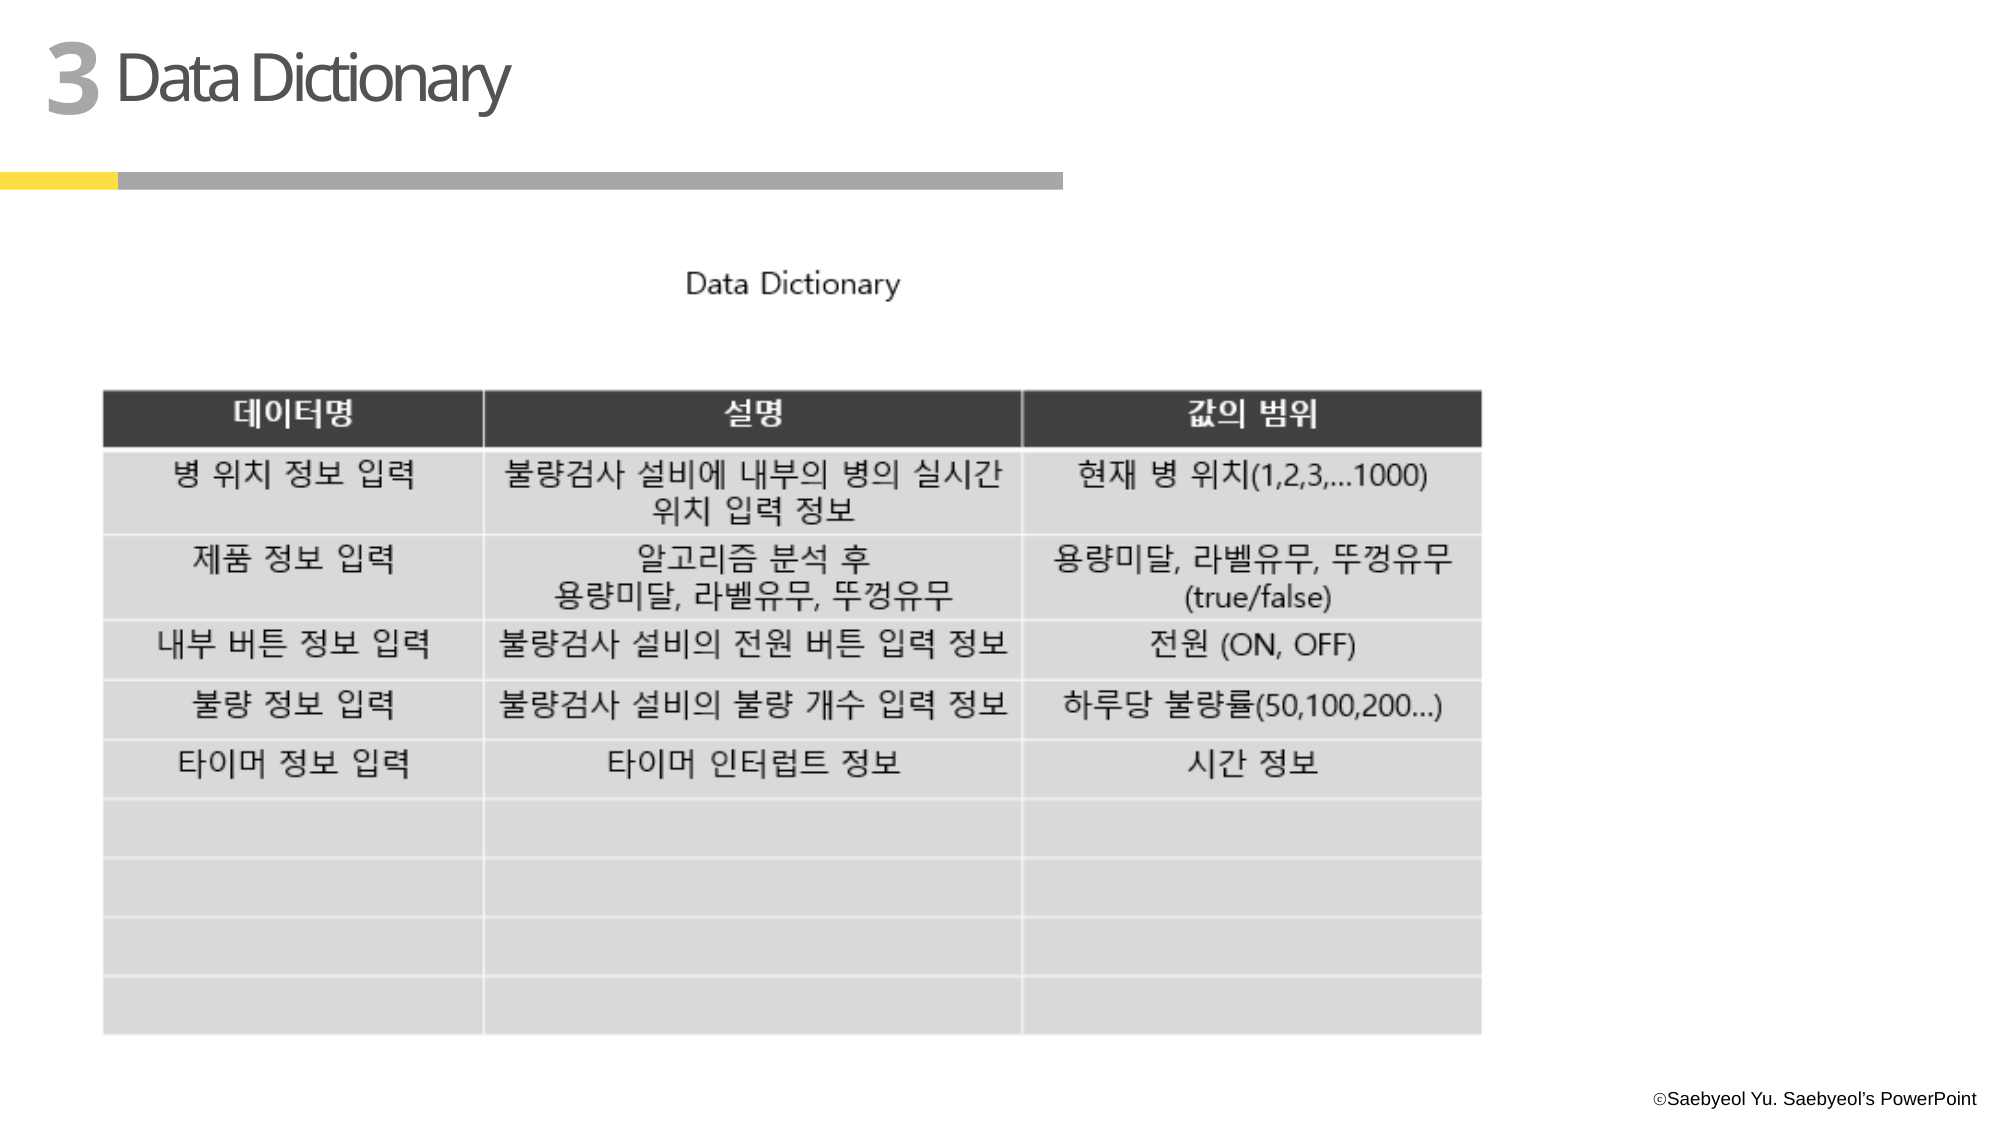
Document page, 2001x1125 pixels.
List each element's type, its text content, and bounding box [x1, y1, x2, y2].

text_box Data Dictionary [118, 27, 528, 123]
picture [30, 217, 1576, 1054]
text_box [0, 171, 119, 191]
text_box 3 [30, 7, 118, 143]
text_box [119, 171, 1064, 191]
